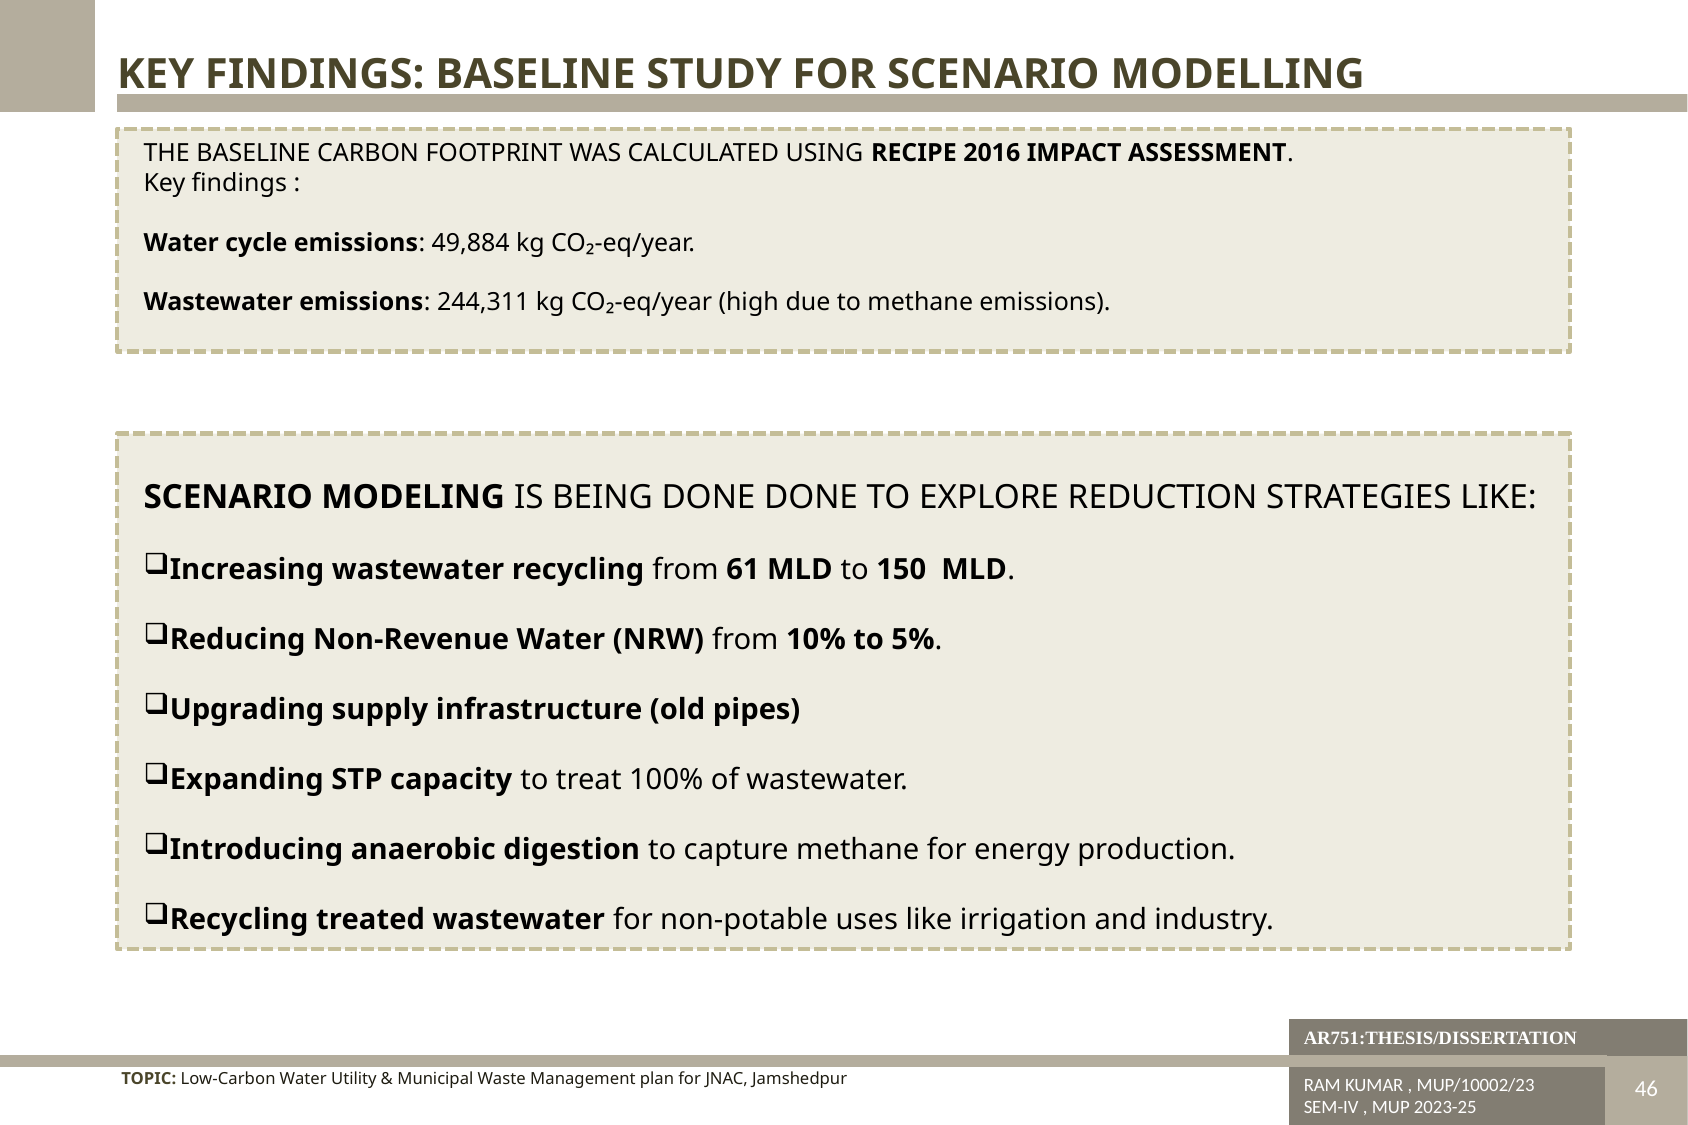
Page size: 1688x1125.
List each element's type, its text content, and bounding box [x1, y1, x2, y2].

text_box SCENARIO MODELING IS BEING DONE DONE TO EXPLORE REDUCTION STRATEGIES LIKE: Increasing wastewater recycling from 61 MLD to 150 MLD. Reducing Non-Revenue Water (NRW) from 10% to 5%. Upgrading supply infrastructure (old pipes) Expanding STP capacity to treat 100% of wastewater. Introducing anaerobic digestion to capture methane for energy production. Recycling treated wastewater for non-potable uses like irrigation and industry. [128, 363, 1618, 978]
text_box [115, 431, 128, 951]
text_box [0, 1014, 1688, 1125]
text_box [0, 0, 96, 113]
text_box KEY FINDINGS: BASELINE STUDY FOR SCENARIO MODELLING [117, 46, 1688, 93]
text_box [116, 93, 1688, 113]
text_box THE BASELINE CARBON FOOTPRINT WAS CALCULATED USING RECIPE 2016 IMPACT ASSESSMENT. Key findings : Water cycle emissions: 49,884 kg CO₂-eq/year. Wastewater emissions: 244,311 kg CO₂-eq/year (high due to methane emissions). [128, 128, 1688, 443]
text_box [115, 127, 137, 354]
